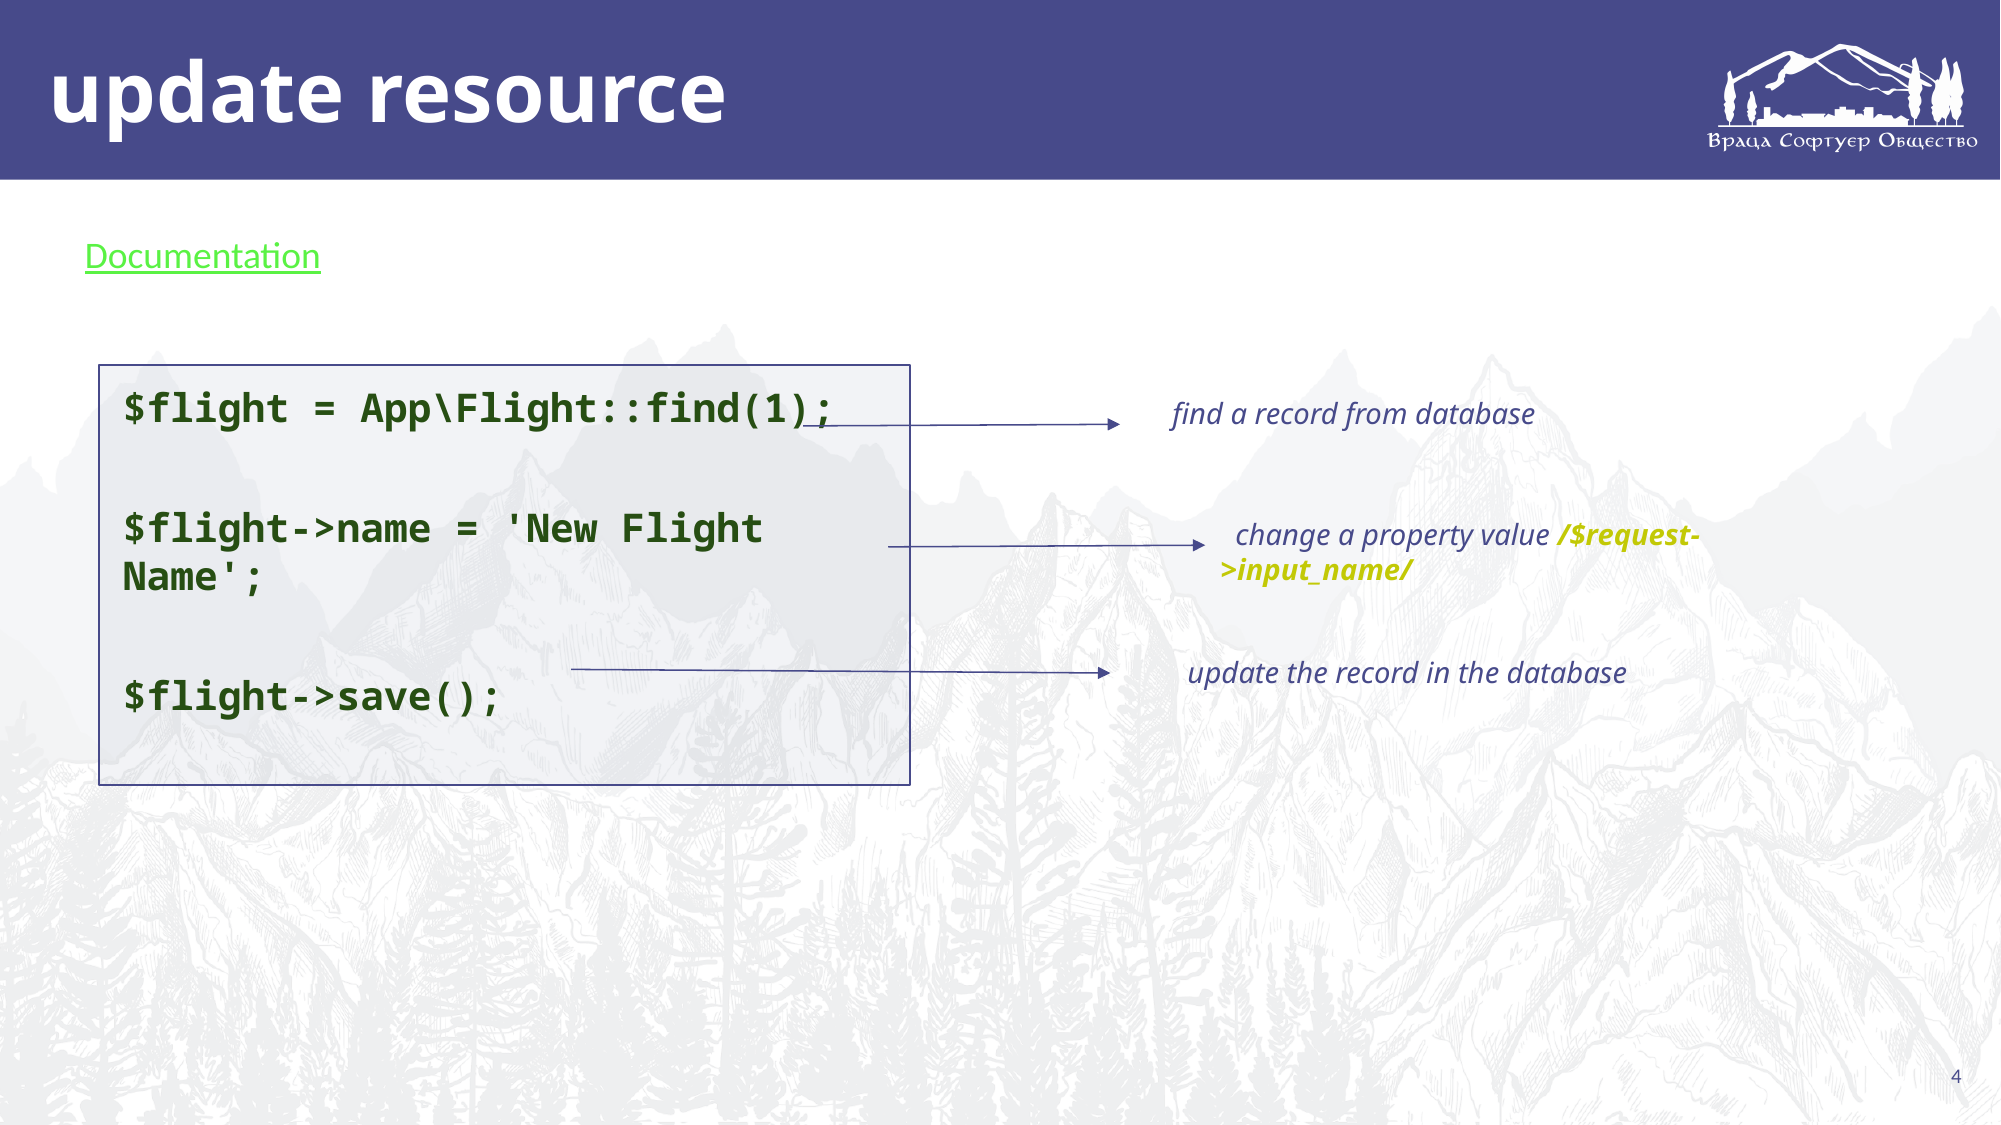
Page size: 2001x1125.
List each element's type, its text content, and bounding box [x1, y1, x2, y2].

title update resource [31, 16, 1591, 162]
slide_number 4 [1897, 1049, 1968, 1101]
text_box update the record in the database [1157, 639, 1709, 717]
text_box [802, 423, 1121, 427]
picture [1703, 19, 1981, 165]
text_box Documentation [69, 216, 365, 280]
list $flight = App\Flight::find(1); $flight->name = 'New Flight Name'; $flight->save(); [98, 364, 911, 786]
text_box find a record from database [1157, 380, 1709, 470]
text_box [887, 544, 1206, 548]
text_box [570, 669, 1111, 674]
text_box change a property value /$request->input_name/ [1205, 501, 1757, 617]
